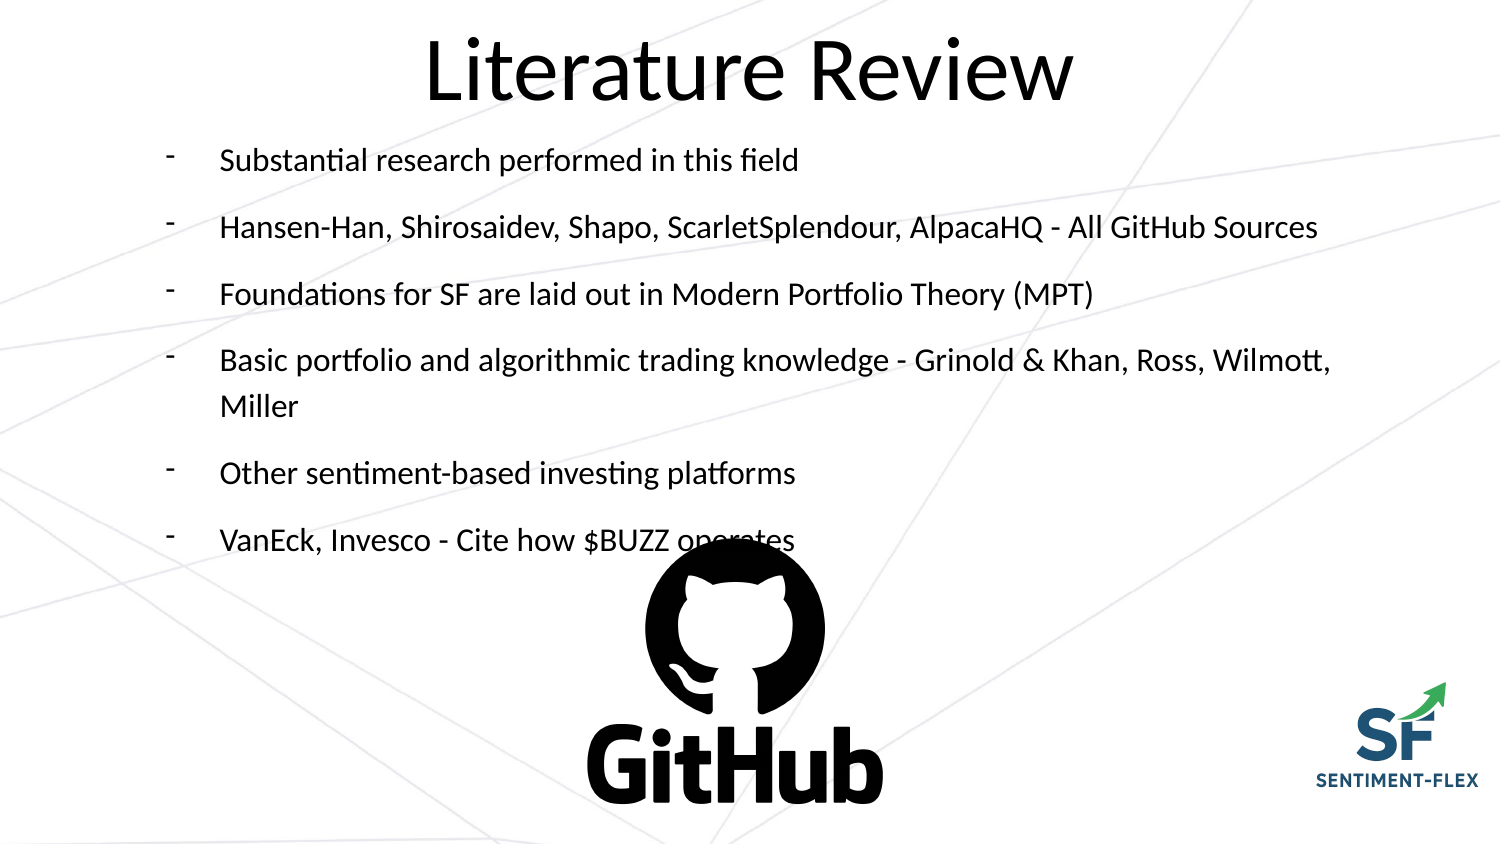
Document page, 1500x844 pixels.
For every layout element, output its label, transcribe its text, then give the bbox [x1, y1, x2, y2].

text_box Substantial research performed in this field Hansen-Han, Shirosaidev, Shapo, ScarletSplendour, AlpacaHQ - All GitHub Sources Foundations for SF are laid out in Modern Portfolio Theory (MPT) Basic portfolio and algorithmic trading knowledge - Grinold & Khan, Ross, Wilmott, Miller Other sentiment-based investing platforms VanEck, Invesco - Cite how $BUZZ operates [54, 117, 1416, 684]
picture [0, 128, 1500, 844]
title Literature Review [0, 0, 1500, 128]
